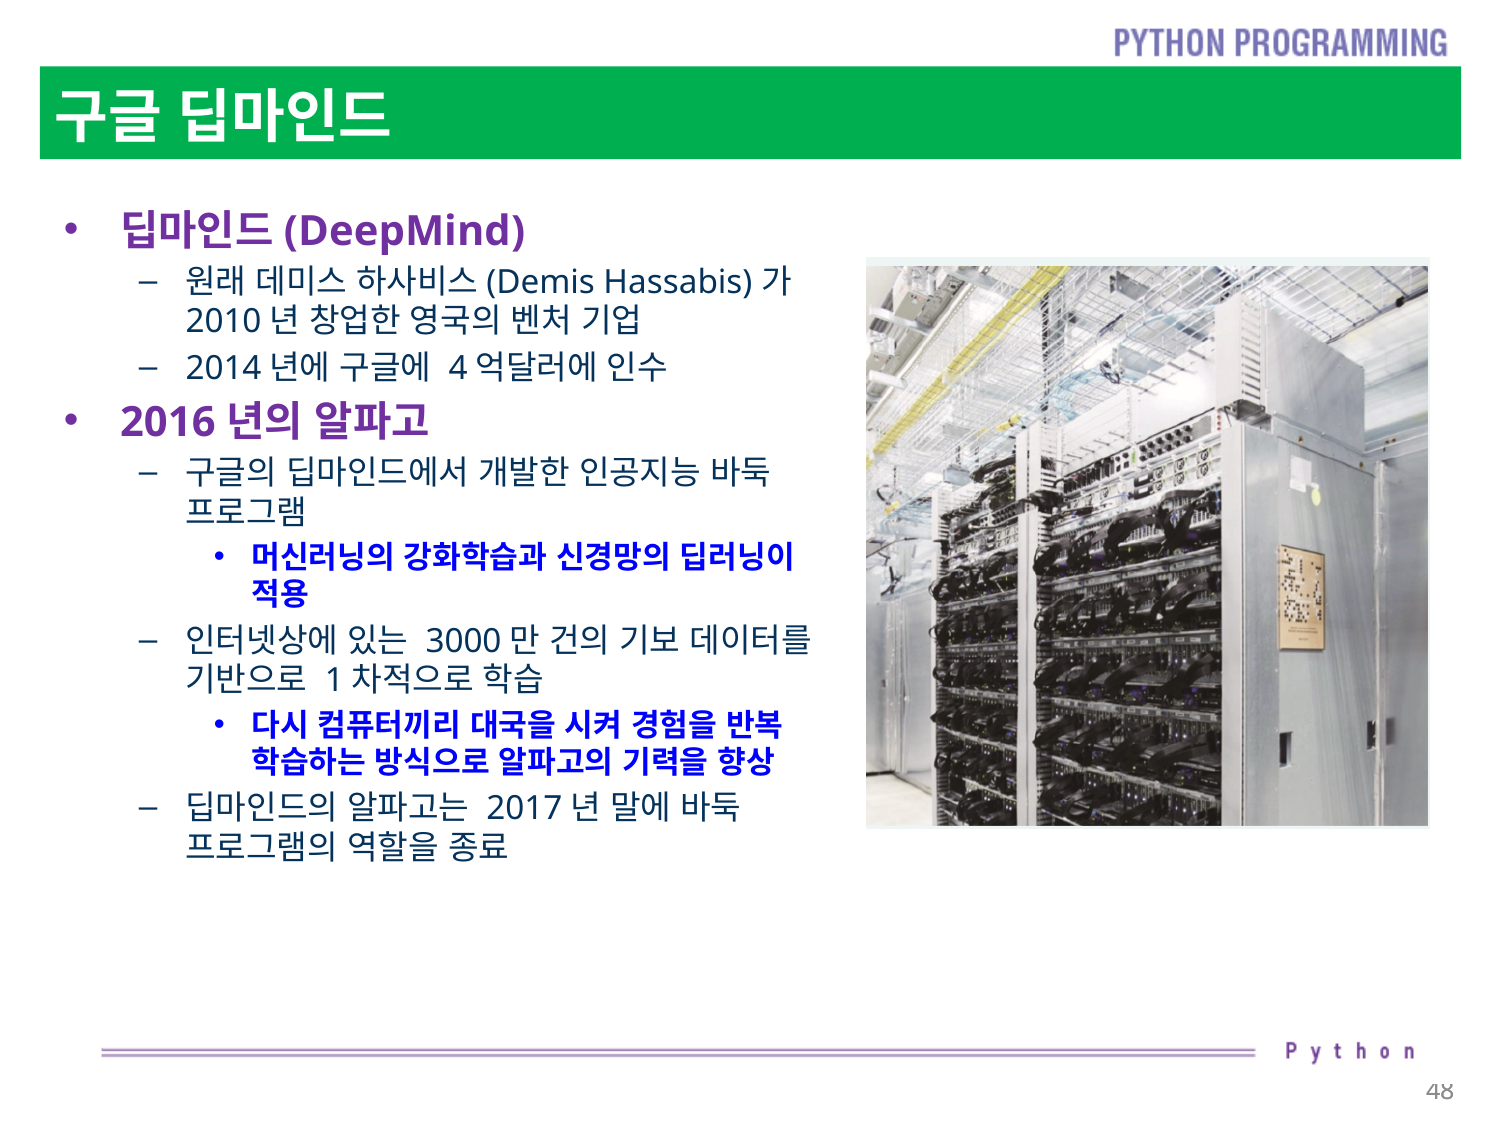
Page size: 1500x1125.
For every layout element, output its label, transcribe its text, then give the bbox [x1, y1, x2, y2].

list 딥마인드(DeepMind) 원래 데미스 하사비스(Demis Hassabis)가 2010년 창업한 영국의 벤처 기업 2014년에 구글에 4억달러에 인수 2016년의 알파고 구글의 딥마인드에서 개발한 인공지능 바둑 프로그램 머신러닝의 강화학습과 신경망의 딥러닝이 적용 인터넷상에 있는 3000만 건의 기보 데이터를 기반으로 1차적으로 학습 다시 컴퓨터끼리 대국을 시켜 경험을 반복 학습하는 방식으로 알파고의 기력을 향상 딥마인드의 알파고는 2017년 말에 바둑 프로그램의 역할을 종료 [48, 195, 836, 1054]
picture [865, 256, 1431, 829]
title 구글 딥마인드 [39, 76, 1444, 152]
picture [1106, 13, 1462, 66]
picture [18, 1020, 1483, 1084]
slide_number 48 [1119, 1071, 1470, 1112]
